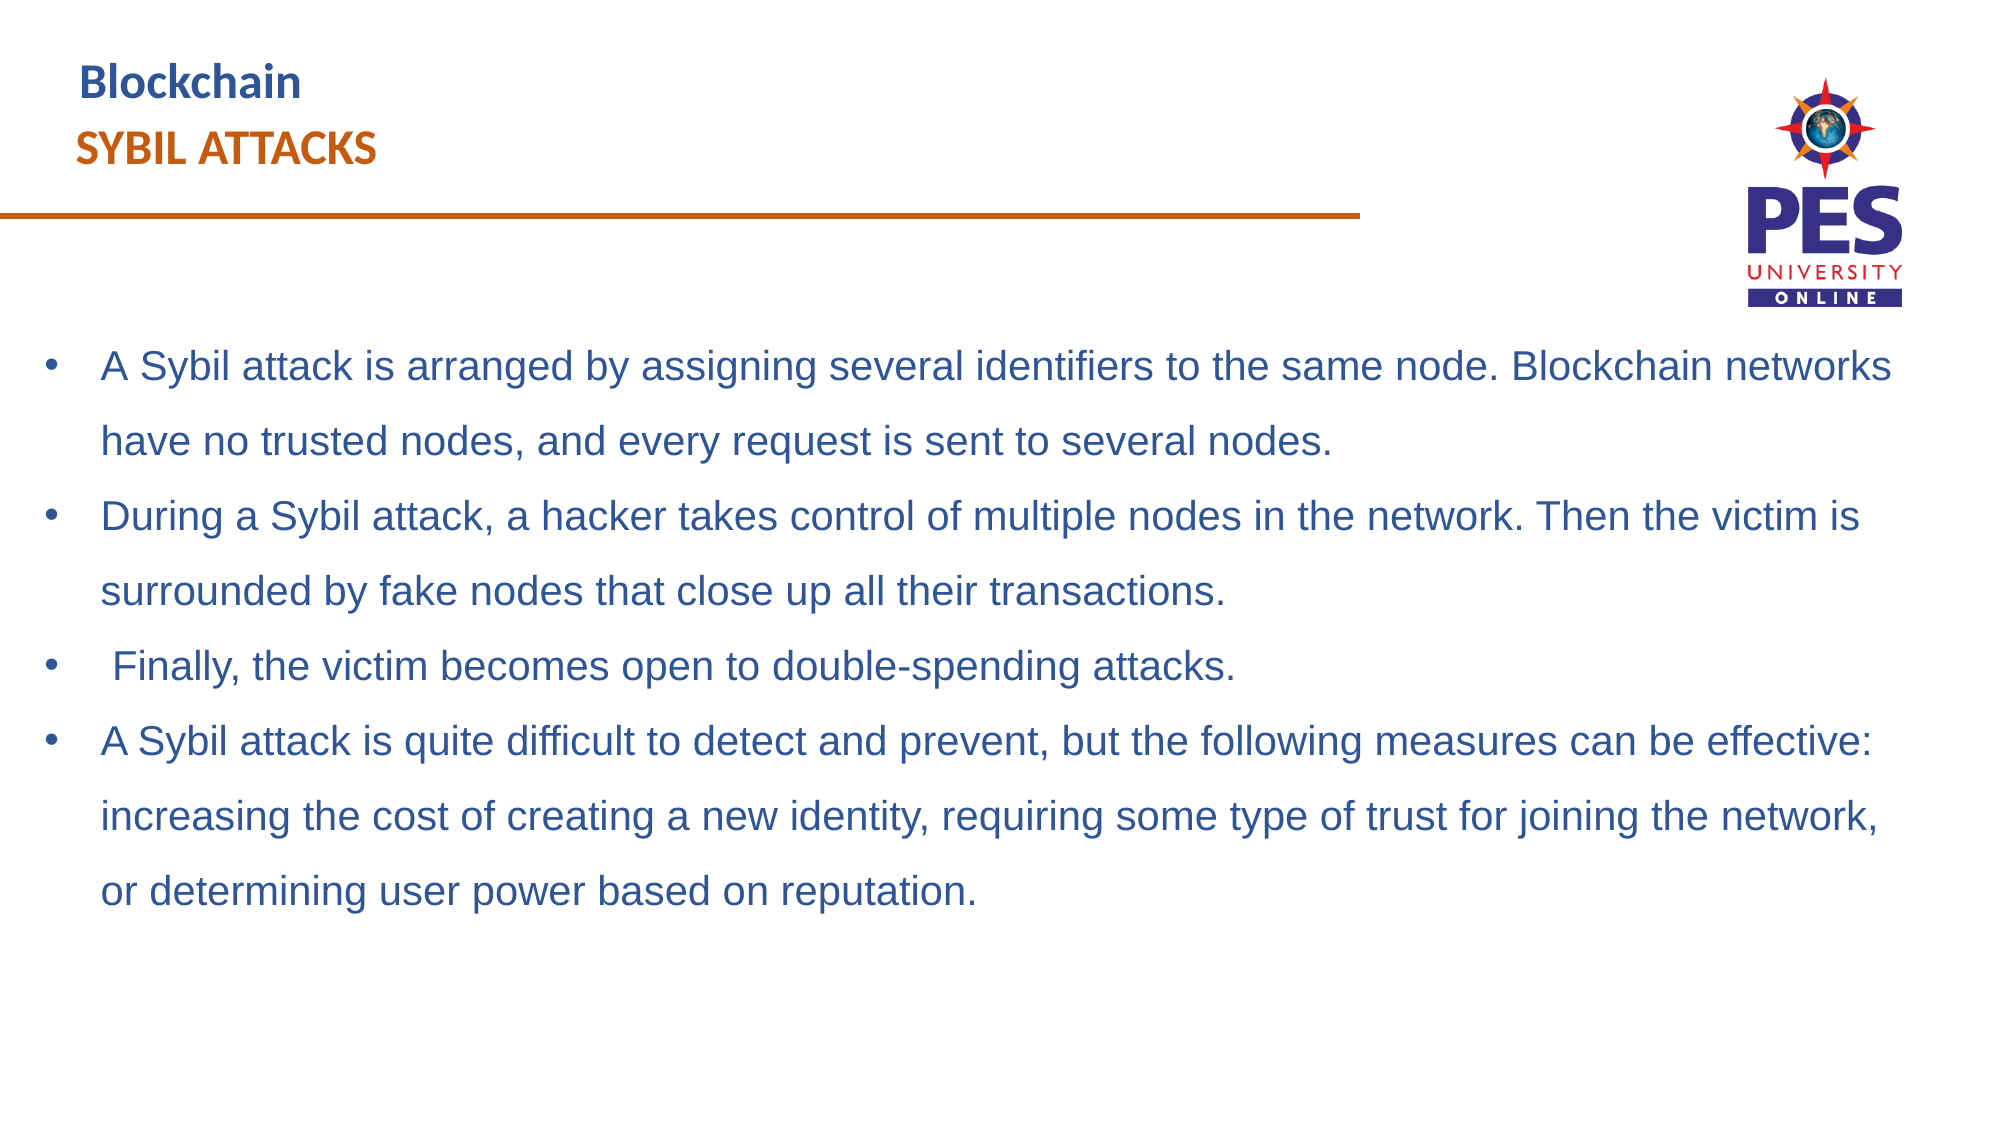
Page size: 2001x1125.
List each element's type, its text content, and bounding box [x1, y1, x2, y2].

text_box Blockchain [64, 41, 1295, 117]
text_box SYBIL ATTACKS [60, 106, 1374, 182]
picture [1748, 76, 1902, 307]
text_box A Sybil attack is arranged by assigning several identifiers to the same node. Blockchain networks have no trusted nodes, and every request is sent to several nodes. During a Sybil attack, a hacker takes control of multiple nodes in the network. Then the victim is surrounded by fake nodes that close up all their transactions. Finally, the victim becomes open to double-spending attacks. A Sybil attack is quite difficult to detect and prevent, but the following measures can be effective: increasing the cost of creating a new identity, requiring some type of trust for joining the network, or determining user power based on reputation. [29, 306, 1932, 989]
